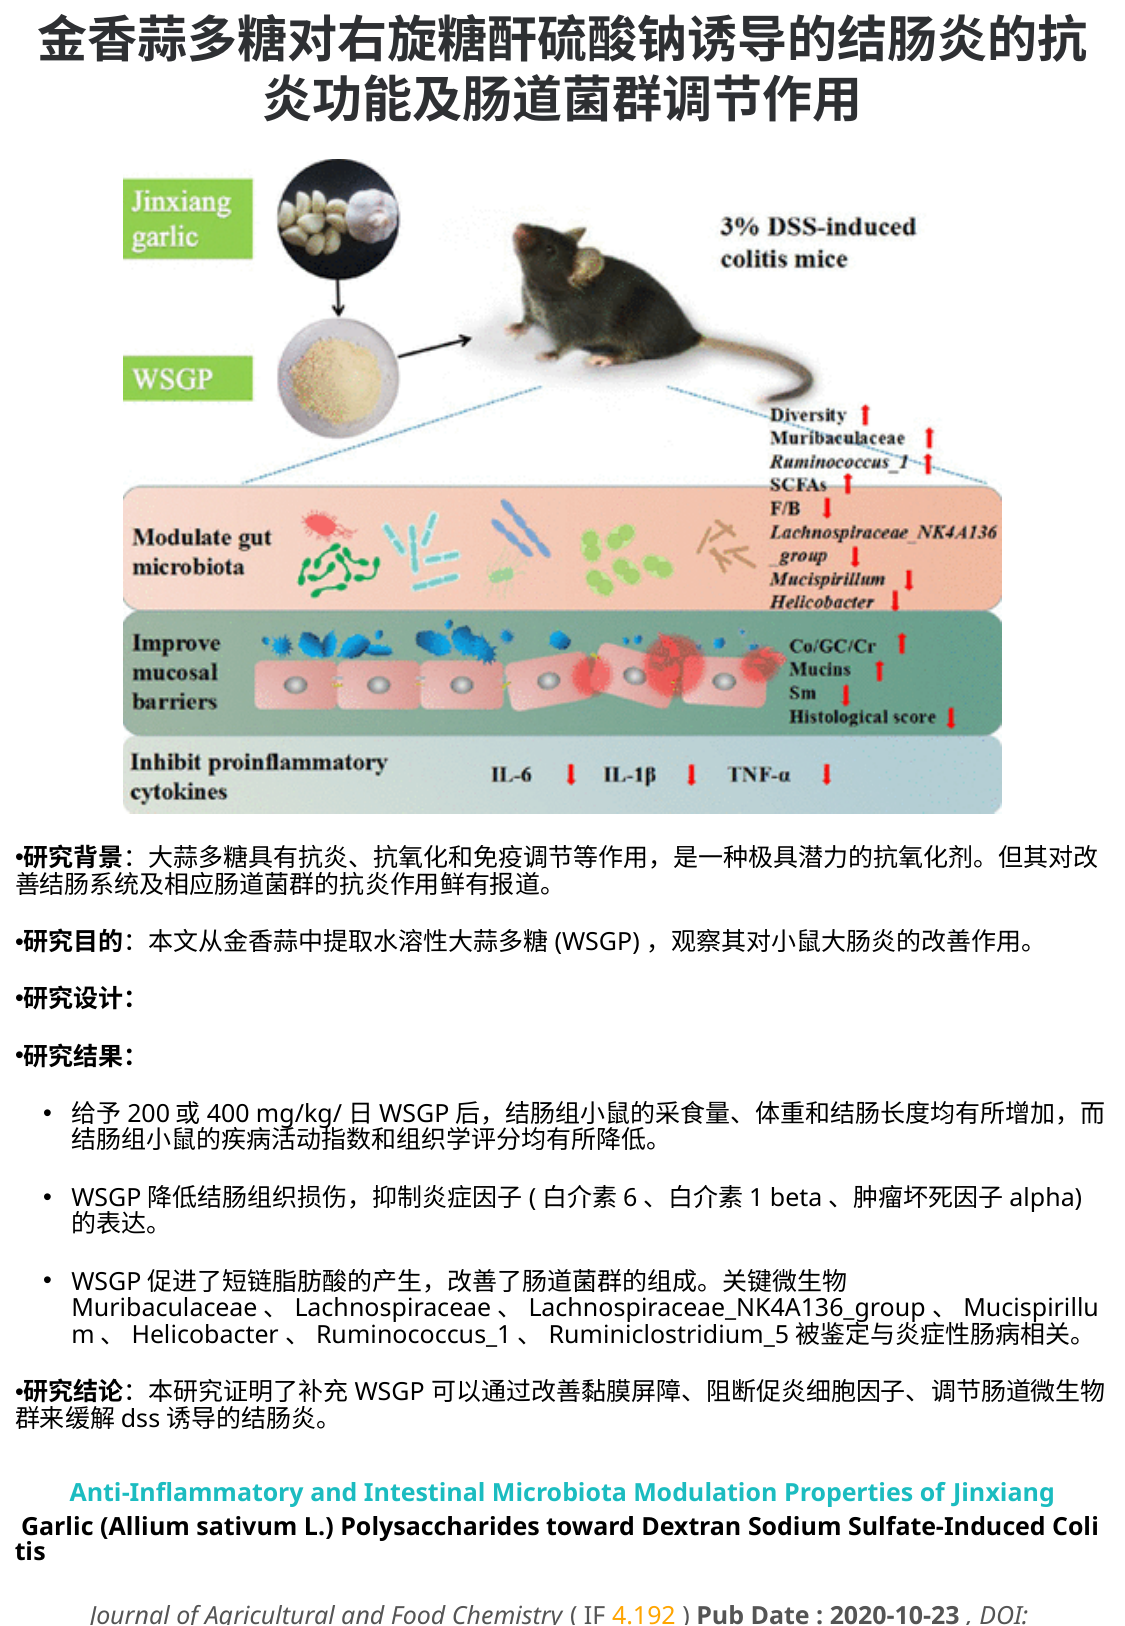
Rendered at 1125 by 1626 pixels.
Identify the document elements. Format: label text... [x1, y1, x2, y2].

text_box 金香蒜多糖对右旋糖酐硫酸钠诱导的结肠炎的抗炎功能及肠道菌群调节作用 [0, 0, 1125, 135]
text_box Anti-Inflammatory and Intestinal Microbiota Modulation Properties of Jinxiang Garlic (Allium sativum L.) Polysaccharides toward Dextran Sodium Sulfate-Induced Colitis Journal of Agricultural and Food Chemistry ( IF 4.192 ) Pub Date : 2020-10-23 , DOI: 10.1021/acs.jafc.0c04773 [0, 1469, 1125, 1625]
text_box 研究背景：大蒜多糖具有抗炎、抗氧化和免疫调节等作用，是一种极具潜力的抗氧化剂。但其对改善结肠系统及相应肠道菌群的抗炎作用鲜有报道。 研究目的：本文从金香蒜中提取水溶性大蒜多糖(WSGP)，观察其对小鼠大肠炎的改善作用。 研究设计： 研究结果： 给予200或400 mg/kg/日WSGP后，结肠组小鼠的采食量、体重和结肠长度均有所增加，而结肠组小鼠的疾病活动指数和组织学评分均有所降低。 WSGP降低结肠组织损伤，抑制炎症因子(白介素6、白介素1 beta、肿瘤坏死因子alpha)的表达。 WSGP促进了短链脂肪酸的产生，改善了肠道菌群的组成。关键微生物Muribaculaceae、Lachnospiraceae、Lachnospiraceae_NK4A136_group、Mucispirillum、Helicobacter、Ruminococcus_1、Ruminiclostridium_5被鉴定与炎症性肠病相关。 研究结论：本研究证明了补充WSGP可以通过改善黏膜屏障、阻断促炎细胞因子、调节肠道微生物群来缓解dss诱导的结肠炎。 [0, 812, 1125, 1466]
picture [123, 159, 1002, 814]
